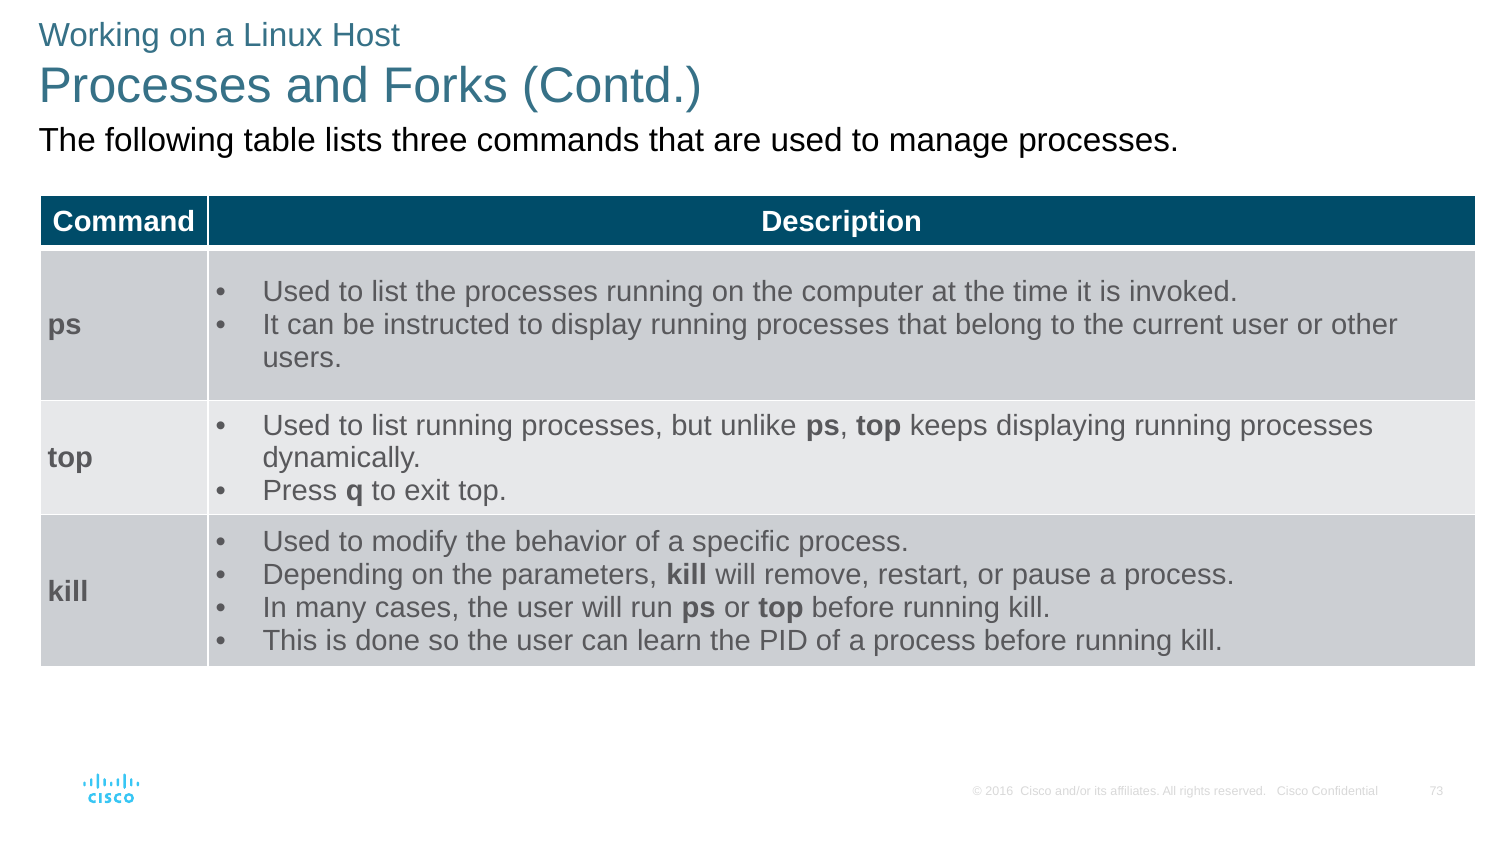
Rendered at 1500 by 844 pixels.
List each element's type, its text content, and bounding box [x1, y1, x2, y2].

table_cell kill [41, 515, 207, 666]
table_cell Used to modify the behavior of a specific process. Depending on the parameters, kill will remove, restart, or pause a process. In many cases, the user will run ps or top before running kill. This is done so the user can learn the PID of a process before running kill. [209, 515, 1475, 666]
table_cell ps [41, 251, 207, 400]
text_box Working on a Linux Host Processes and Forks (Contd.) [23, 10, 1500, 115]
table_cell top [41, 401, 207, 514]
table_header Description [209, 196, 1475, 245]
table_header Command [41, 196, 207, 245]
table_cell Used to list the processes running on the computer at the time it is invoked. It can be instructed to display running processes that belong to the current user or other users. [209, 251, 1475, 400]
list The following table lists three commands that are used to manage processes. [23, 111, 1476, 196]
table_cell Used to list running processes, but unlike ps, top keeps displaying running processes dynamically. Press q to exit top. [209, 401, 1475, 514]
